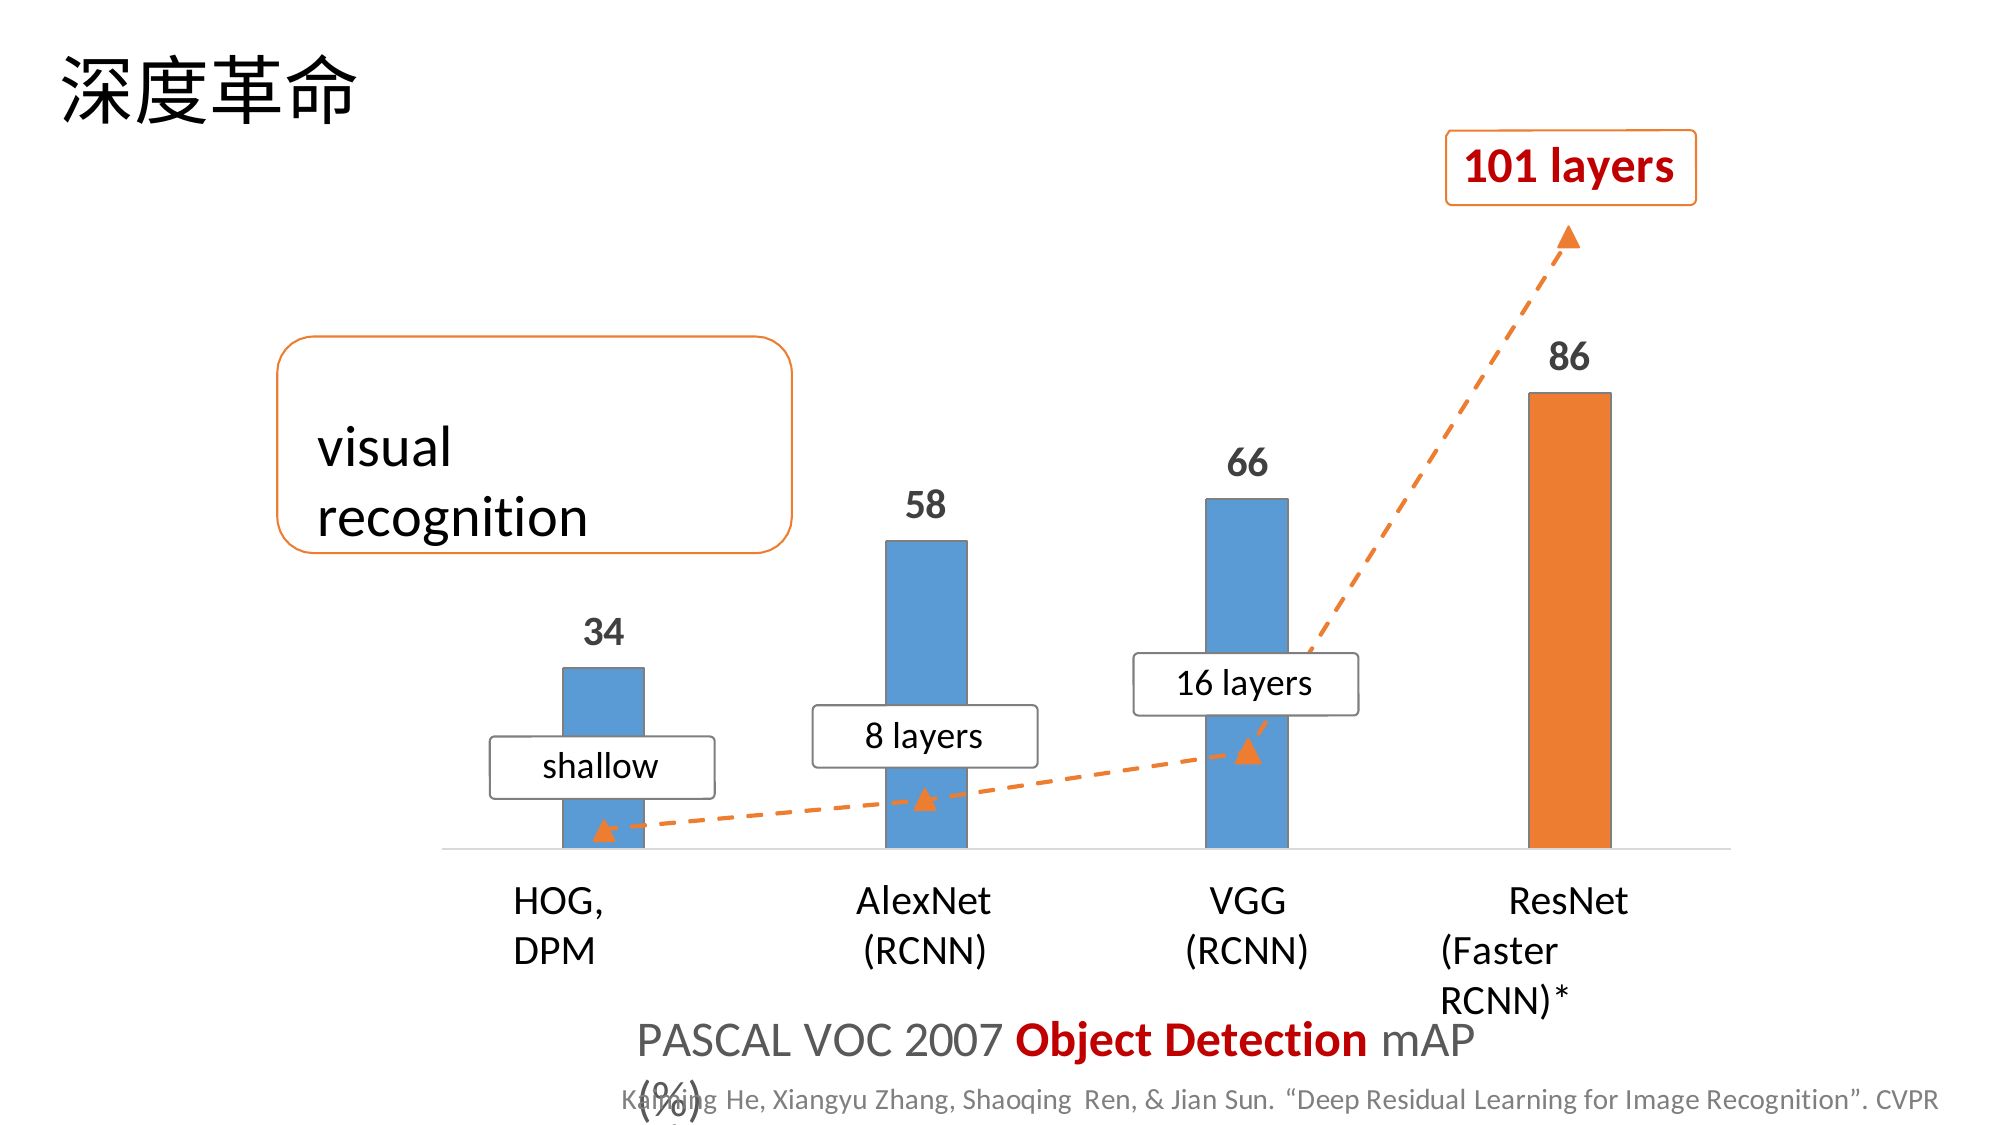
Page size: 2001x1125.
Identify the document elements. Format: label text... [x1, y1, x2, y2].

text_box 深度革命 [44, 36, 457, 142]
text_box Kaiming He, Xiangyu Zhang, Shaoqing Ren, & Jian Sun. “Deep Residual Learning for Image Recognition”. CVPR 2016. [619, 1079, 1986, 1118]
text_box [277, 130, 1732, 1070]
